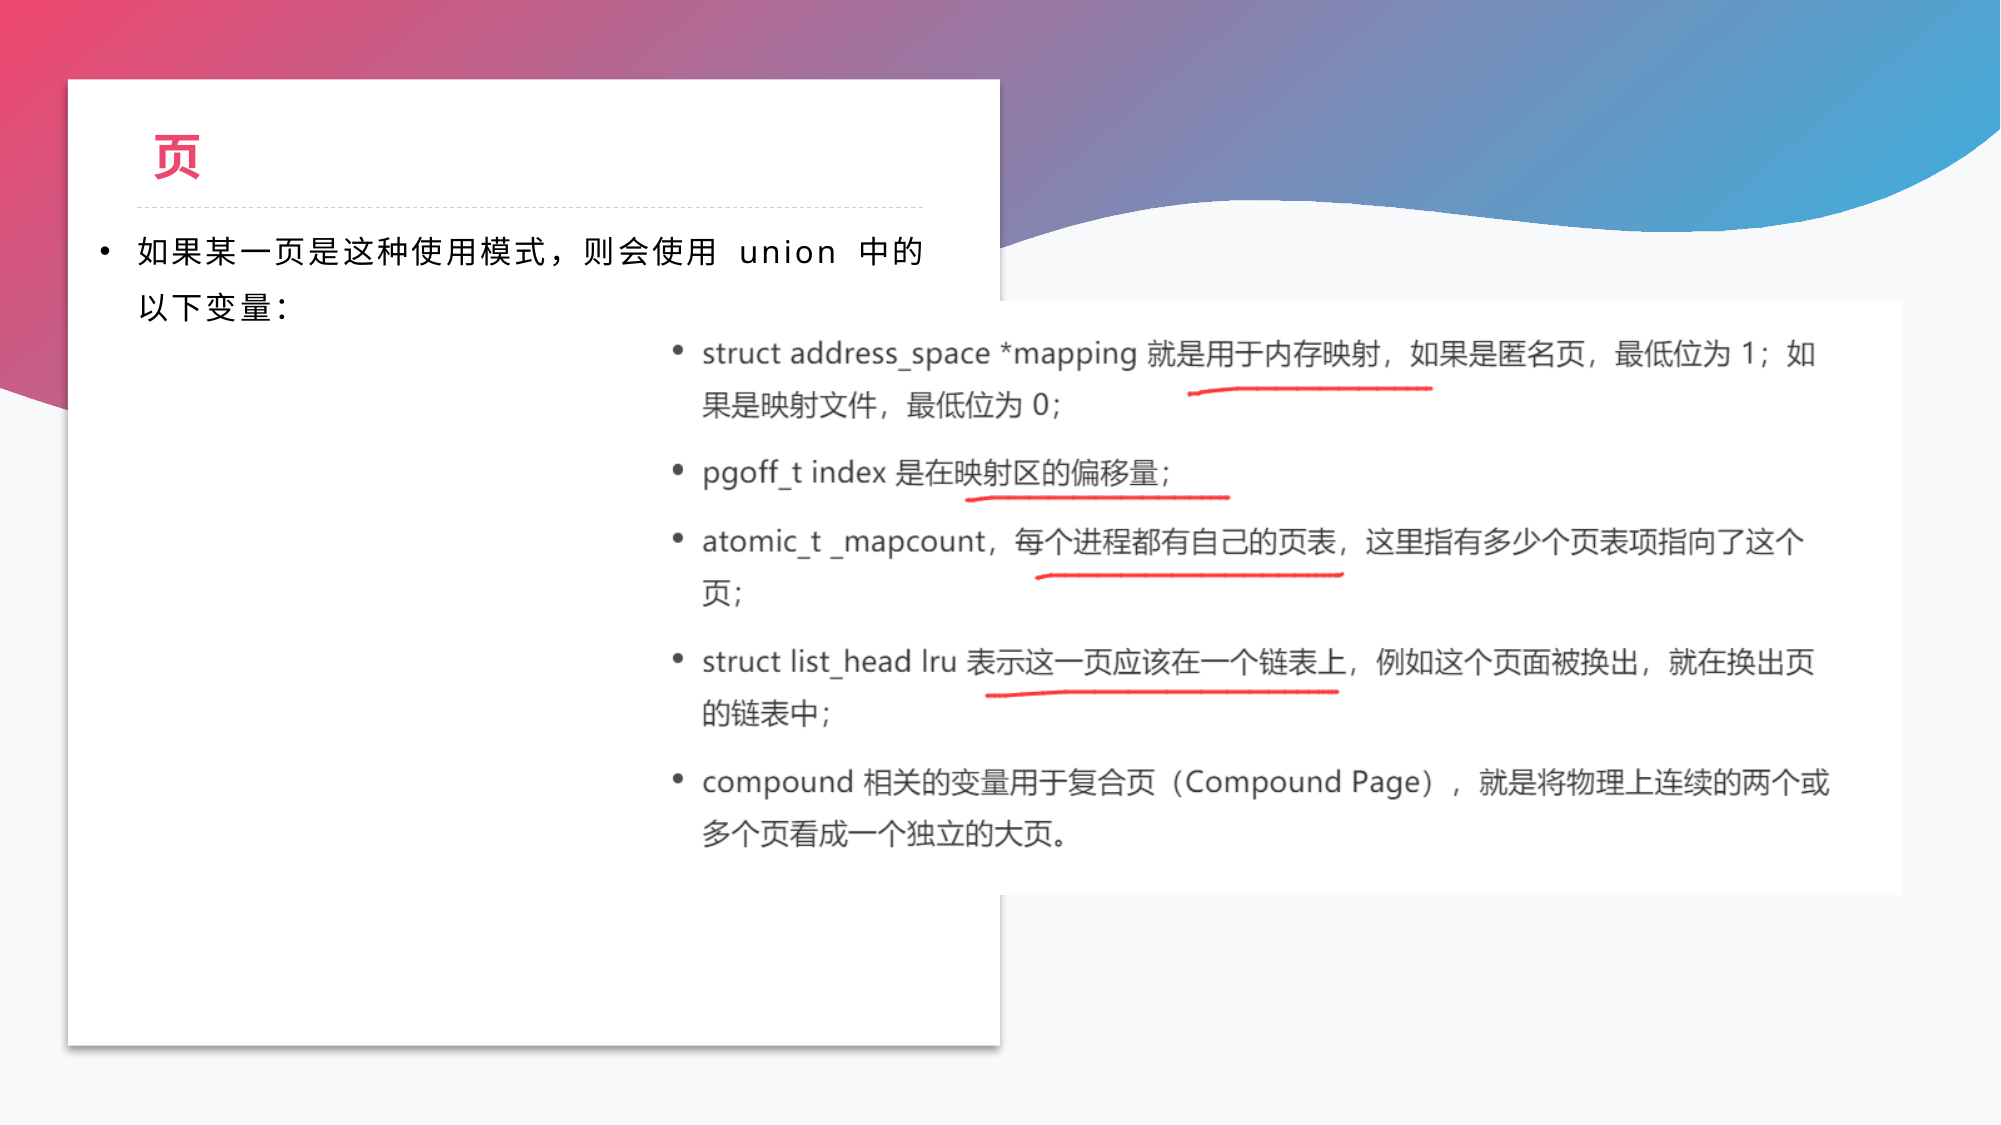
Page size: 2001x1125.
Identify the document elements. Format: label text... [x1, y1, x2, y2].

title 页 [137, 111, 924, 208]
picture [623, 301, 1903, 895]
list 如果某一页是这种使用模式，则会使用 union 中的以下变量： [84, 205, 974, 1098]
